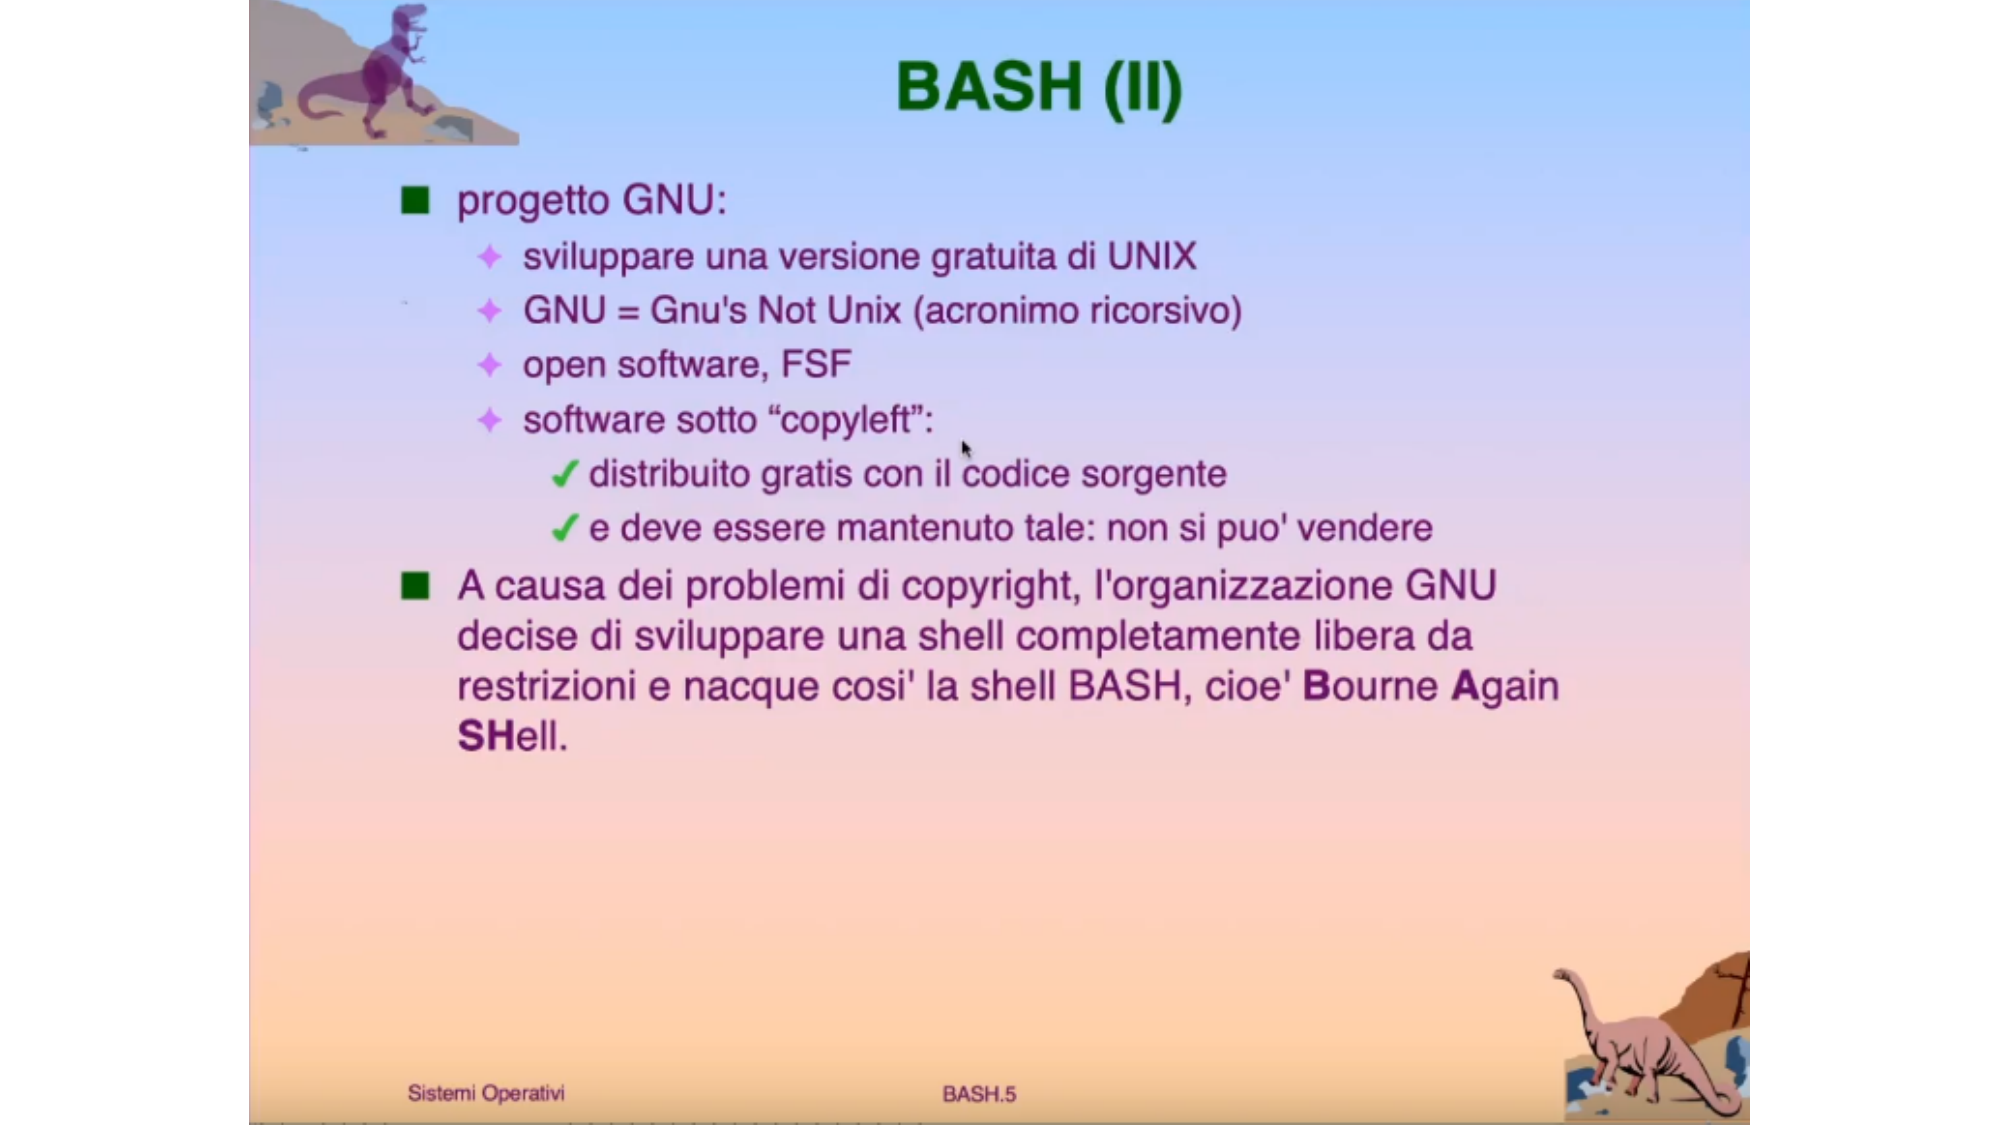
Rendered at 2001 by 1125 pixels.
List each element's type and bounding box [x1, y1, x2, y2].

picture [249, 0, 1750, 1125]
